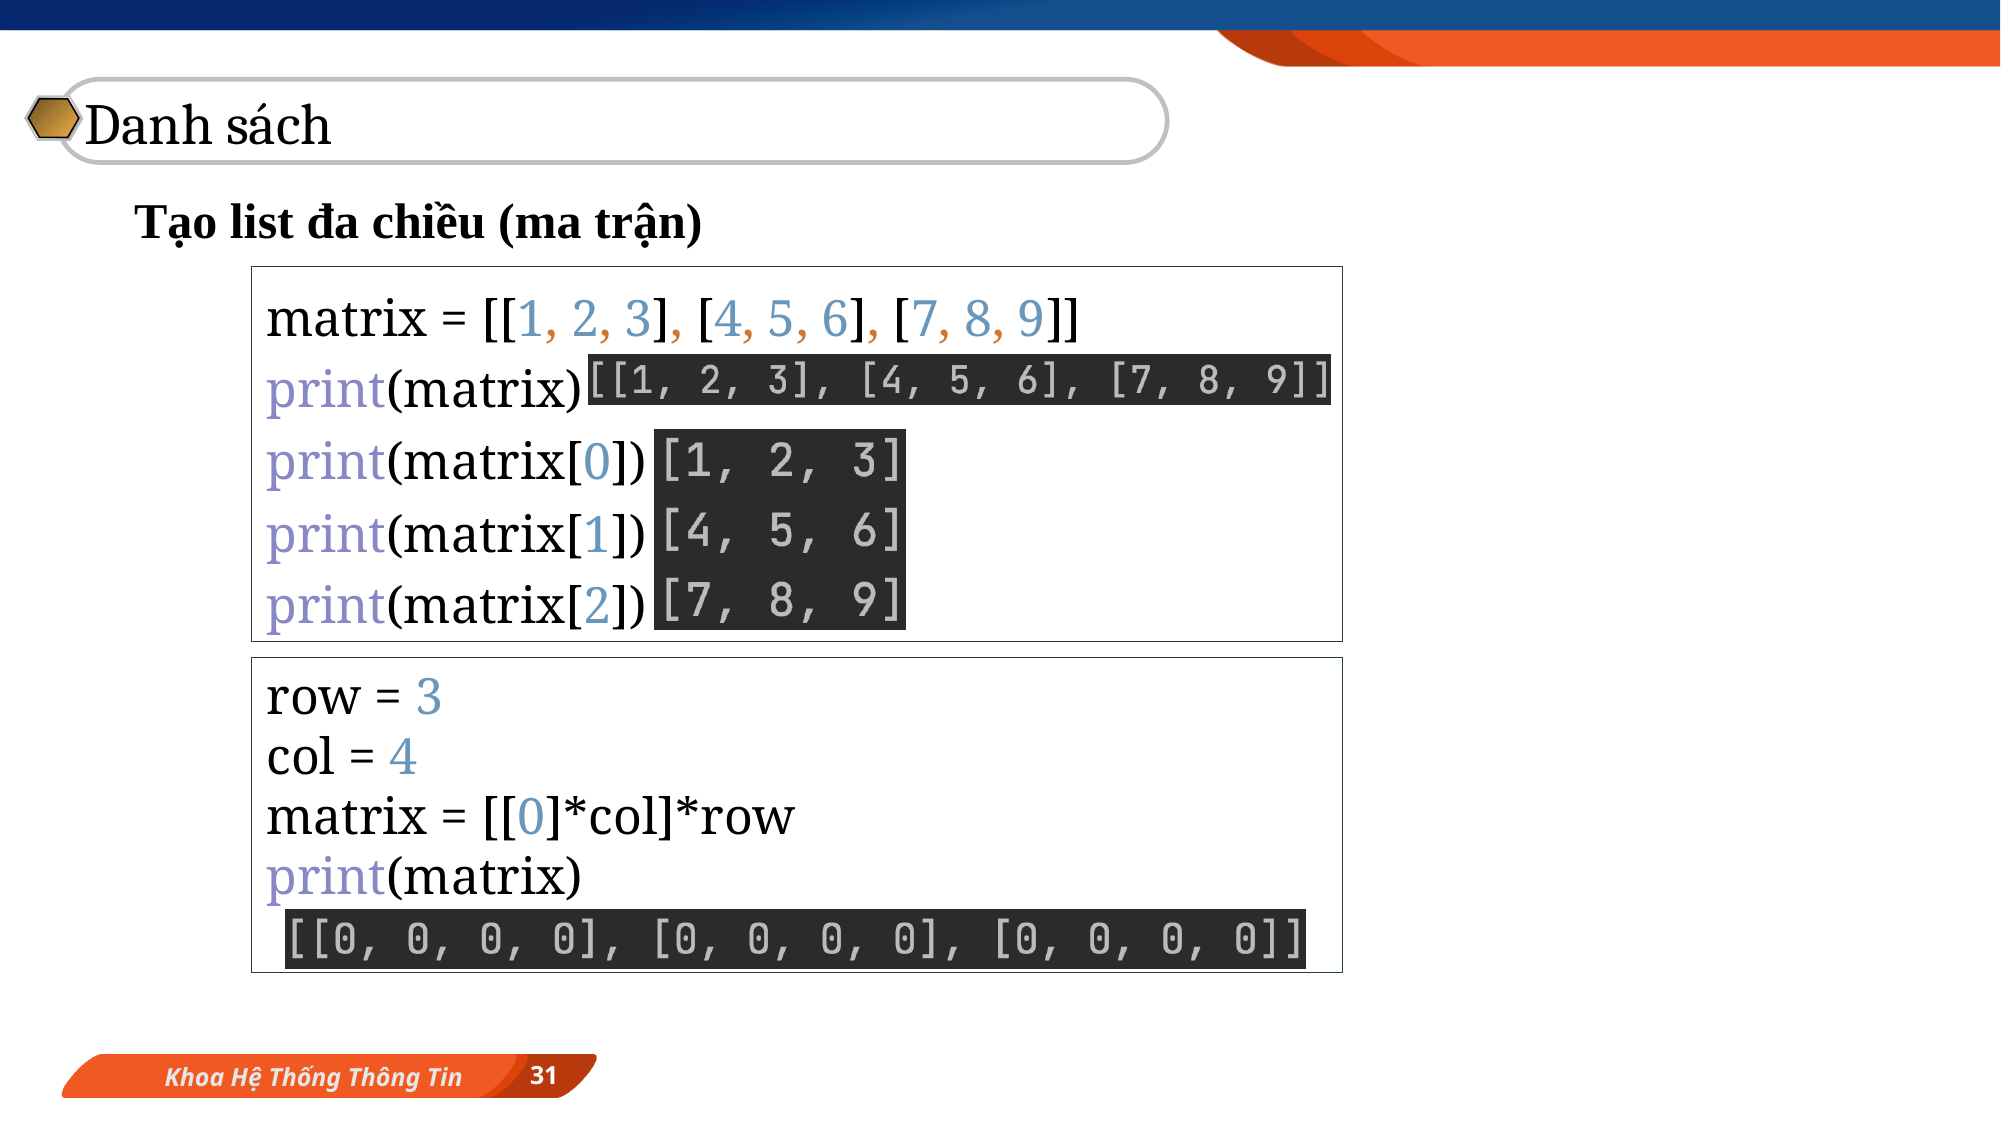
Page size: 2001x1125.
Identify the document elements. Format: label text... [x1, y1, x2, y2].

text_box Tạo list đa chiều (ma trận) [119, 181, 1406, 257]
picture [285, 909, 1306, 969]
picture [654, 428, 906, 630]
footer Khoa Hệ Thống Thông Tin [119, 1054, 508, 1098]
text_box matrix = [[1, 2, 3], [4, 5, 6], [7, 8, 9]] print(matrix) print(matrix[0]) print(matrix[1]) print(matrix[2]) [251, 266, 1343, 642]
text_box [24, 78, 1168, 163]
picture [588, 353, 1331, 405]
picture [34, 1017, 624, 1125]
picture [0, 0, 2001, 71]
text_box row = 3 col = 4 matrix = [[0]*col]*row print(matrix) [251, 657, 1343, 973]
slide_number 31 [508, 1046, 574, 1106]
